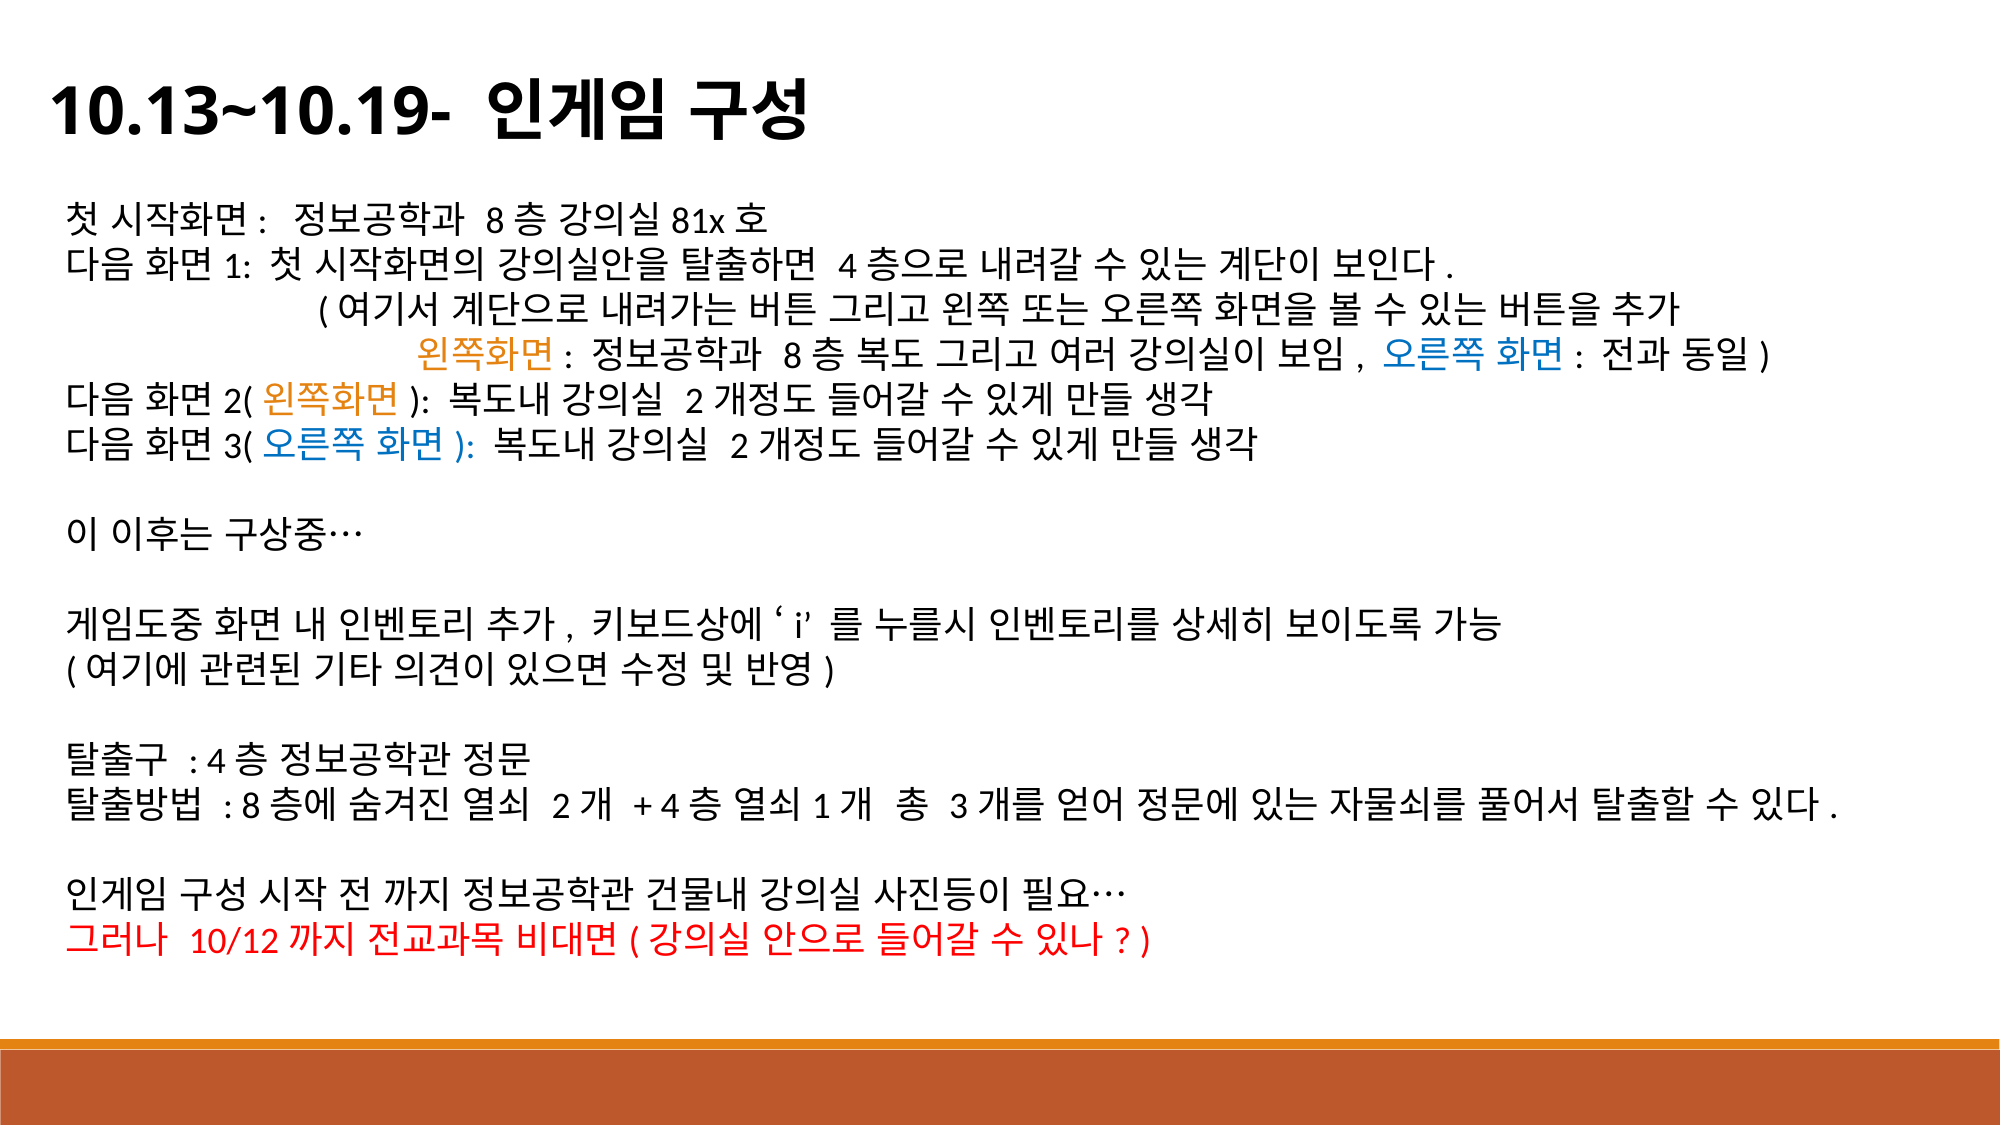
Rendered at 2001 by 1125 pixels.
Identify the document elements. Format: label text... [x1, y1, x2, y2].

text_box 첫 시작화면: 정보공학과 8층 강의실81x호 다음 화면1: 첫 시작화면의 강의실안을 탈출하면 4층으로 내려갈 수 있는 계단이 보인다. (여기서 계단으로 내려가는 버튼 그리고 왼쪽 또는 오른쪽 화면을 볼 수 있는 버튼을 추가 왼쪽화면: 정보공학과 8층 복도 그리고 여러 강의실이 보임, 오른쪽 화면: 전과 동일) 다음 화면2(왼쪽화면): 복도내 강의실 2개정도 들어갈 수 있게 만들 생각 다음 화면3(오른쪽 화면): 복도내 강의실 2개정도 들어갈 수 있게 만들 생각 이 이후는 구상중… 게임도중 화면 내 인벤토리 추가, 키보드상에 ‘i’ 를 누를시 인벤토리를 상세히 보이도록 가능 (여기에 관련된 기타 의견이 있으면 수정 및 반영) 탈출구 : 4층 정보공학관 정문 탈출방법 : 8층에 숨겨진 열쇠 2개 + 4층 열쇠1개 총 3개를 얻어 정문에 있는 자물쇠를 풀어서 탈출할 수 있다. 인게임 구성 시작 전 까지 정보공학관 건물내 강의실 사진등이 필요… 그러나 10/12까지 전교과목 비대면(강의실 안으로 들어갈 수 있나? ) [50, 188, 1897, 1014]
text_box 10.13~10.19- 인게임 구성 [34, 60, 838, 315]
